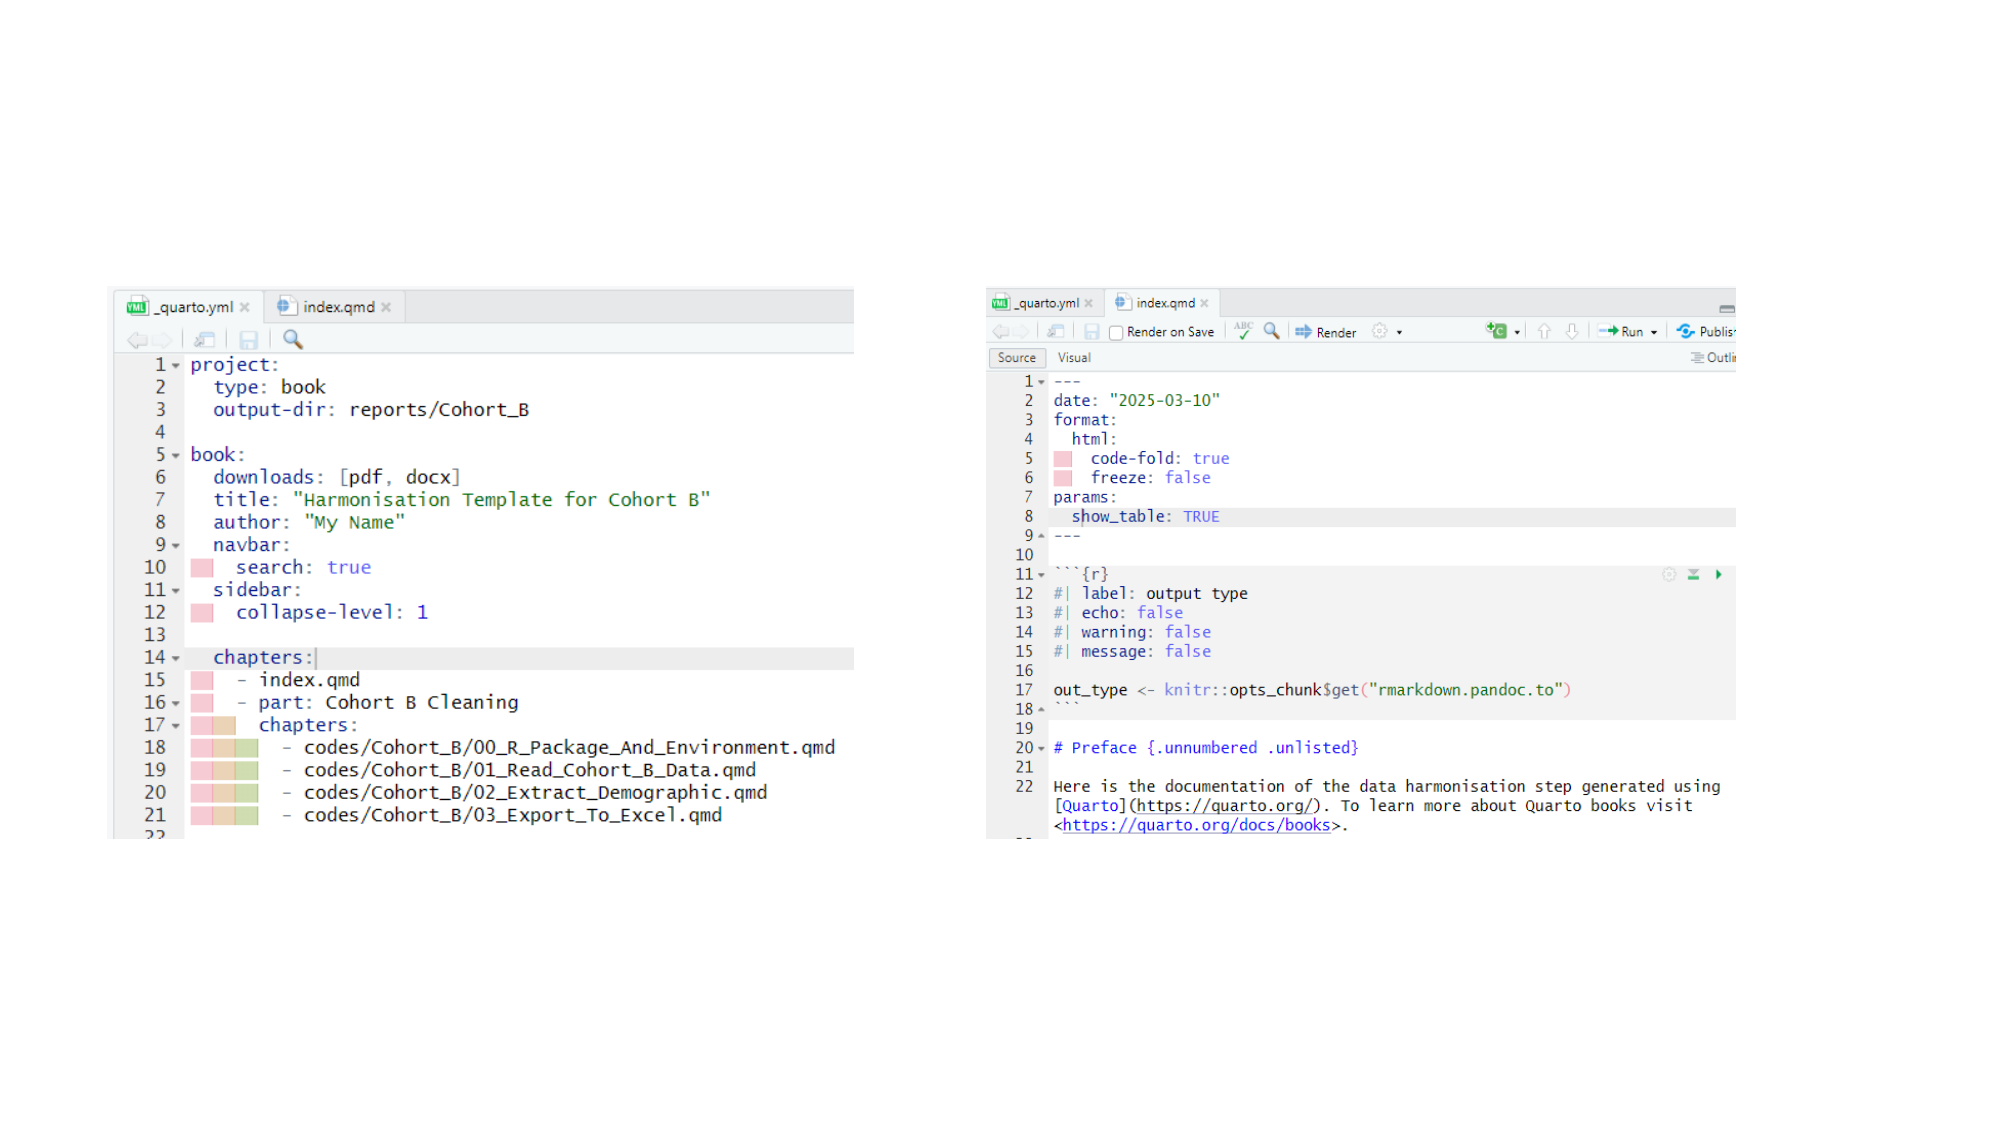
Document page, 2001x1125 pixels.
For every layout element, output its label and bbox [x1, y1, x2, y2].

picture [986, 286, 1736, 839]
picture [107, 286, 854, 839]
